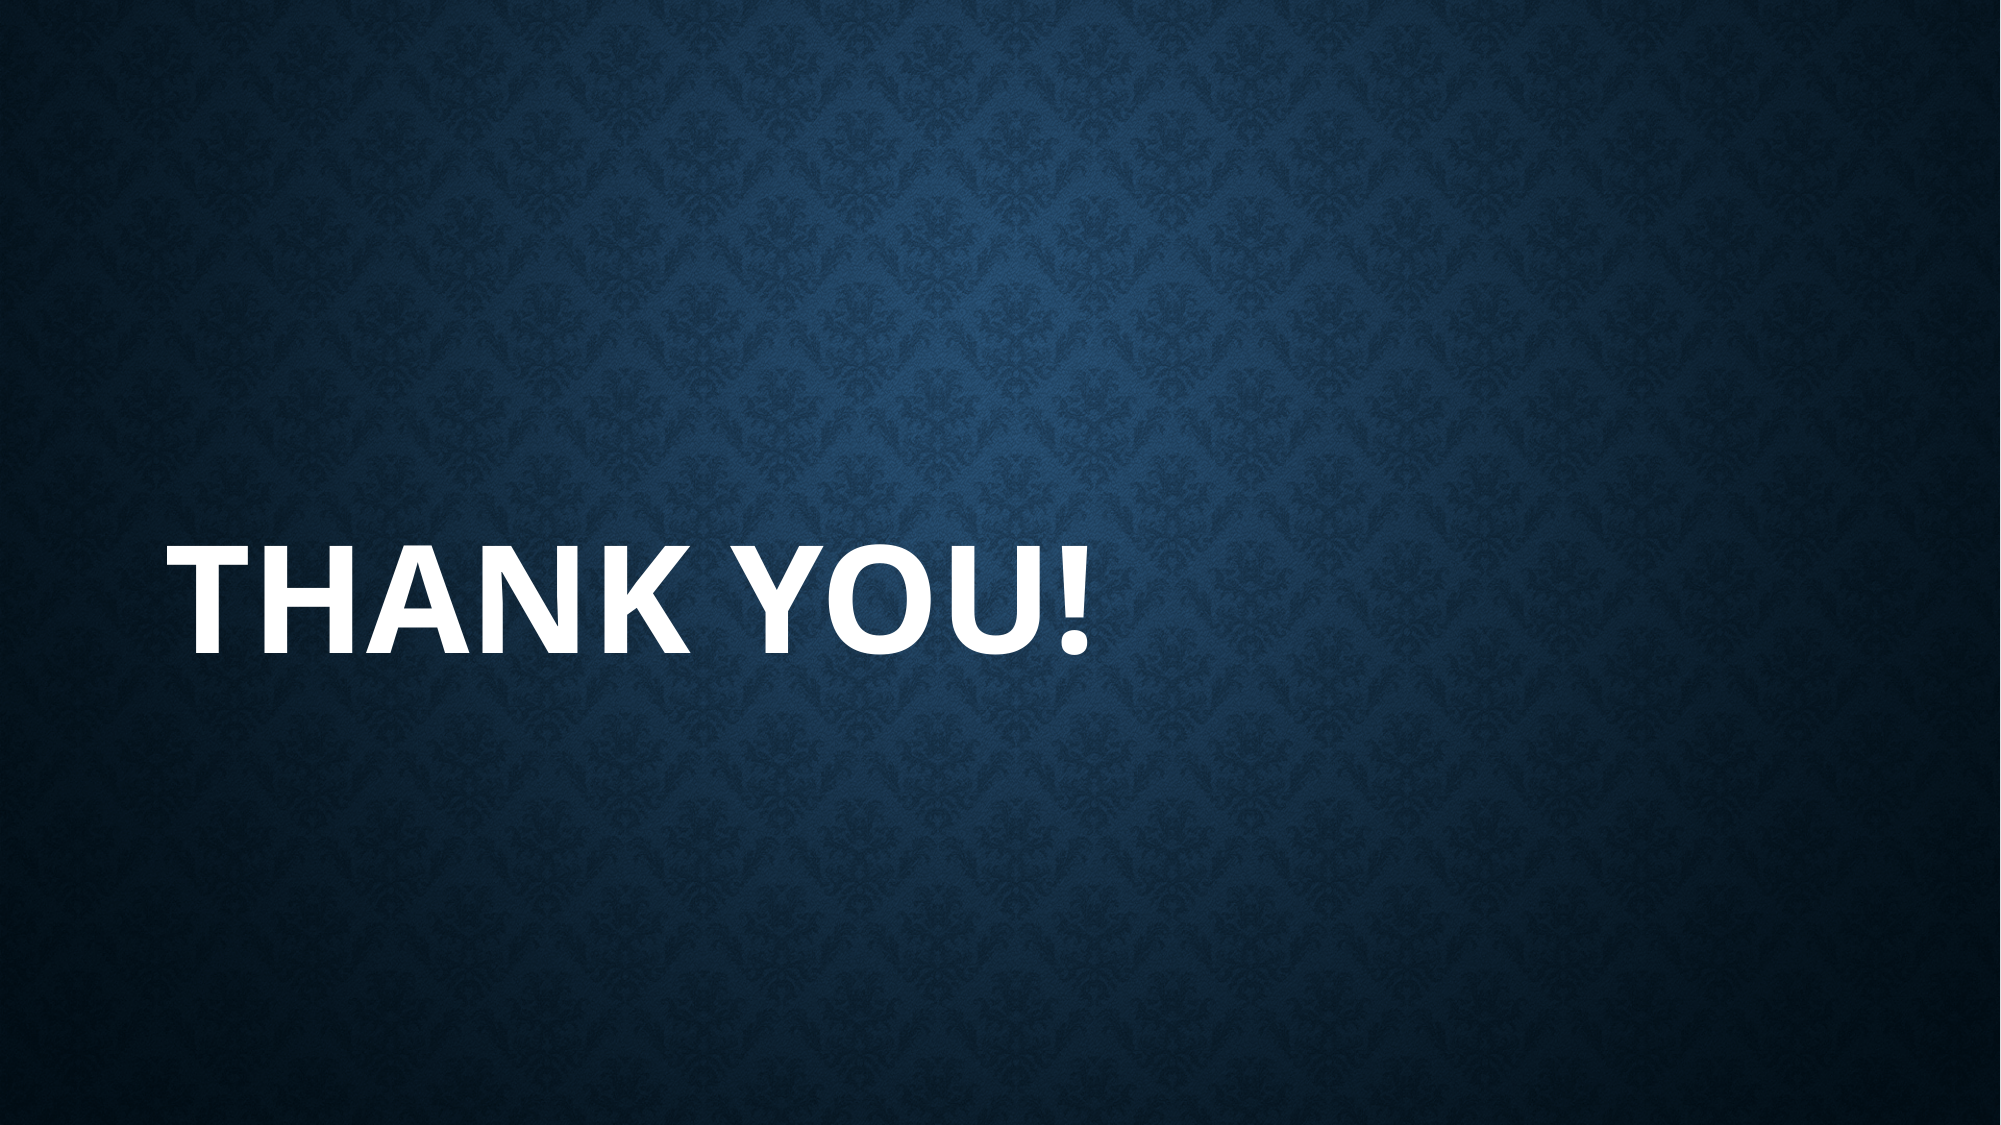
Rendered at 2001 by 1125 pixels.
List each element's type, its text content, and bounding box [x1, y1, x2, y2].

title Thank you! [149, 343, 1725, 694]
